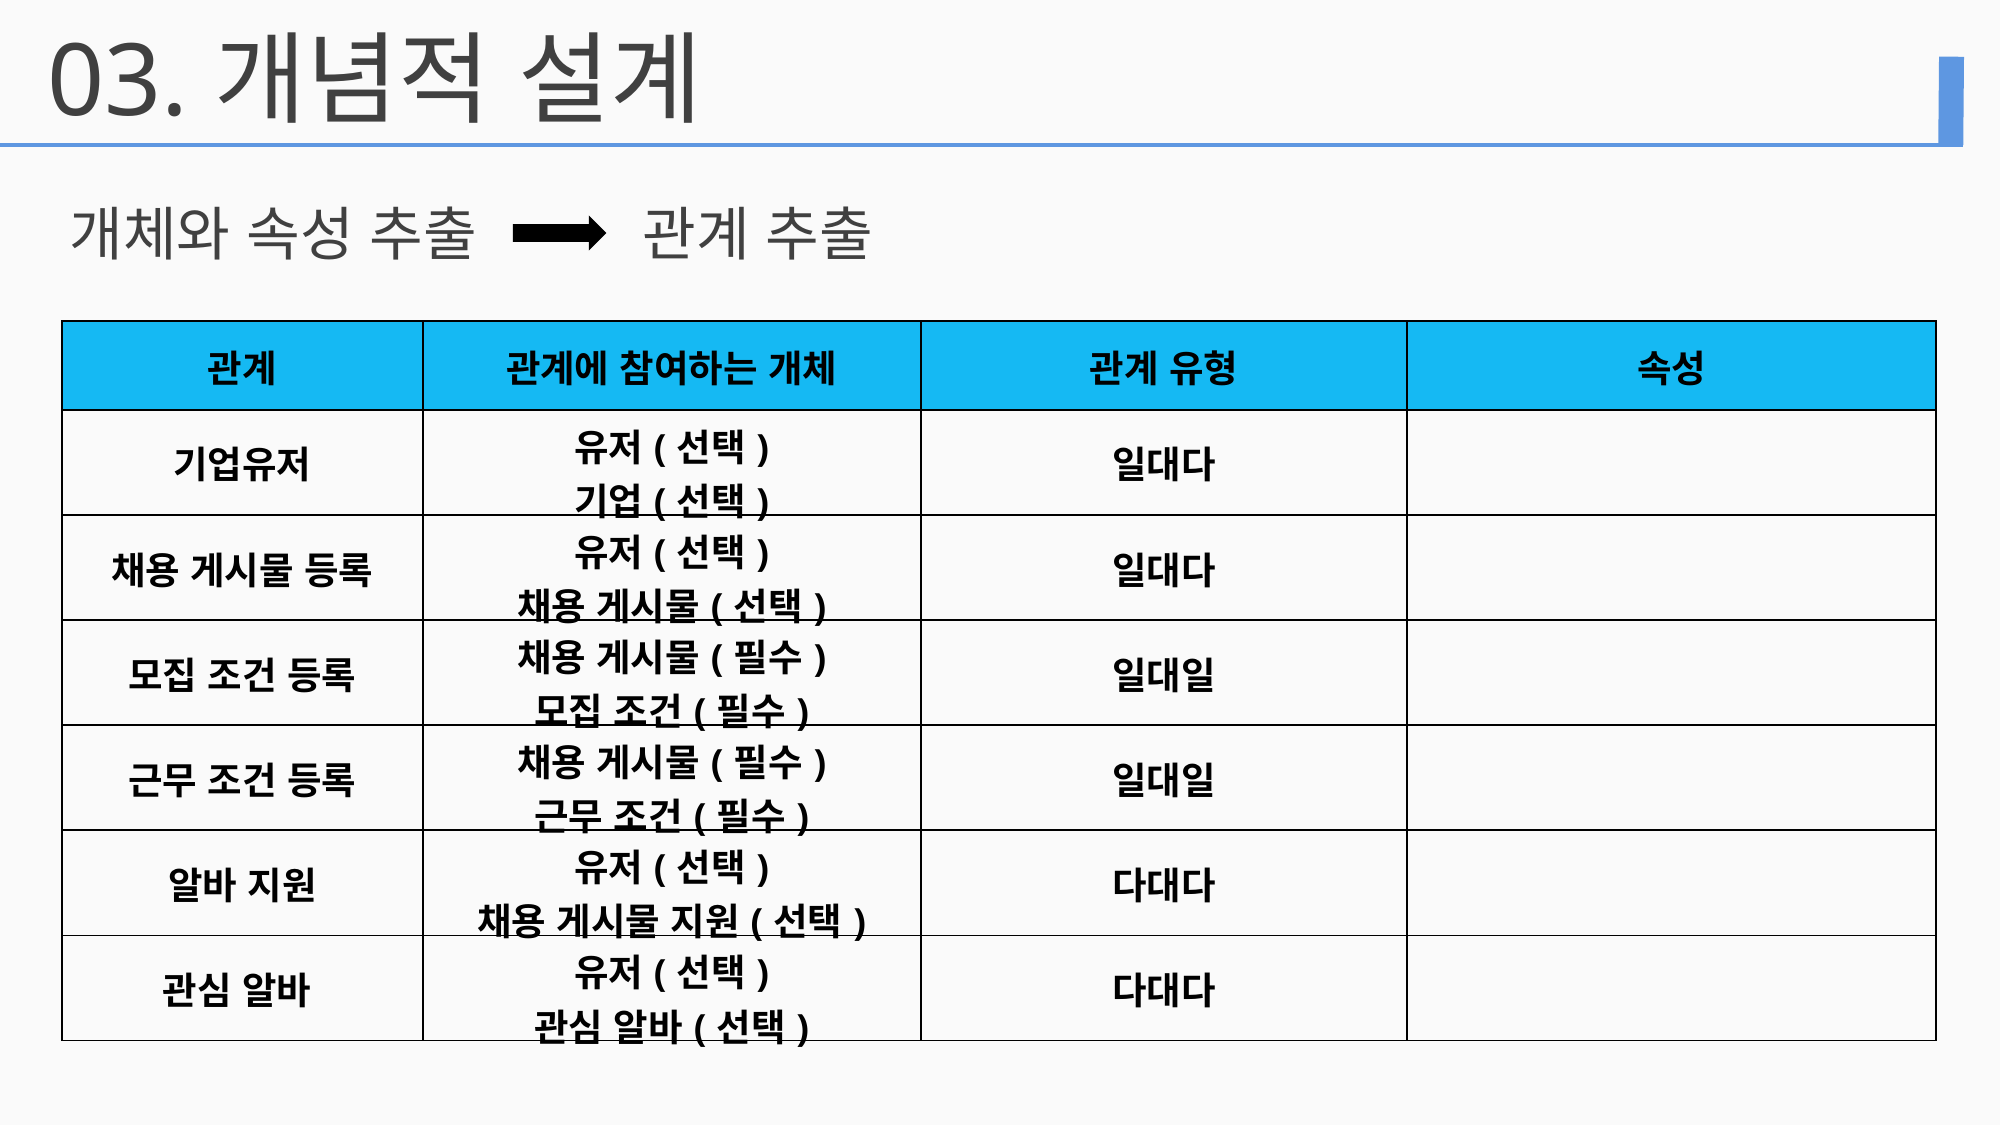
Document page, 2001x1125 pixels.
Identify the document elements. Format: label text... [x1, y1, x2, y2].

table_cell 유저(선택) 채용 게시물(선택) [424, 516, 920, 619]
table_cell [1408, 621, 1935, 724]
text_box 개체와 속성 추출 [55, 190, 492, 275]
table_cell 일대일 [922, 621, 1406, 724]
table_header 속성 [1408, 322, 1935, 409]
table_header 관계에 참여하는 개체 [424, 322, 920, 409]
text_box 관계 추출 [627, 190, 888, 275]
table_cell [1408, 411, 1935, 514]
table_cell 근무 조건 등록 [63, 726, 422, 829]
text_box 개념적 설계 [199, 8, 718, 144]
text_box [511, 212, 608, 254]
table_cell 채용 게시물(필수) 모집 조건(필수) [424, 621, 920, 724]
table_cell [1408, 936, 1935, 1040]
table_cell 일대일 [922, 726, 1406, 829]
table_cell 유저(선택) 기업(선택) [424, 411, 920, 514]
table_cell 관심 알바 [63, 936, 422, 1040]
table_cell [1408, 726, 1935, 829]
table_cell 다대다 [922, 936, 1406, 1040]
table_cell 알바 지원 [63, 831, 422, 935]
table_header 관계 유형 [922, 322, 1406, 409]
table_cell 유저(선택) 관심 알바(선택) [424, 936, 920, 1040]
table_cell [1408, 831, 1935, 935]
table_cell 유저(선택) 채용 게시물 지원(선택) [424, 831, 920, 935]
text_box 03. [32, 8, 199, 143]
table_cell [1408, 516, 1935, 619]
table_cell 채용 게시물(필수) 근무 조건(필수) [424, 726, 920, 829]
table_cell 채용 게시물 등록 [63, 516, 422, 619]
table_cell 일대다 [922, 411, 1406, 514]
table_cell 일대다 [922, 516, 1406, 619]
table_cell 기업유저 [63, 411, 422, 514]
table_cell 다대다 [922, 831, 1406, 935]
table_cell 모집 조건 등록 [63, 621, 422, 724]
table_header 관계 [63, 322, 422, 409]
